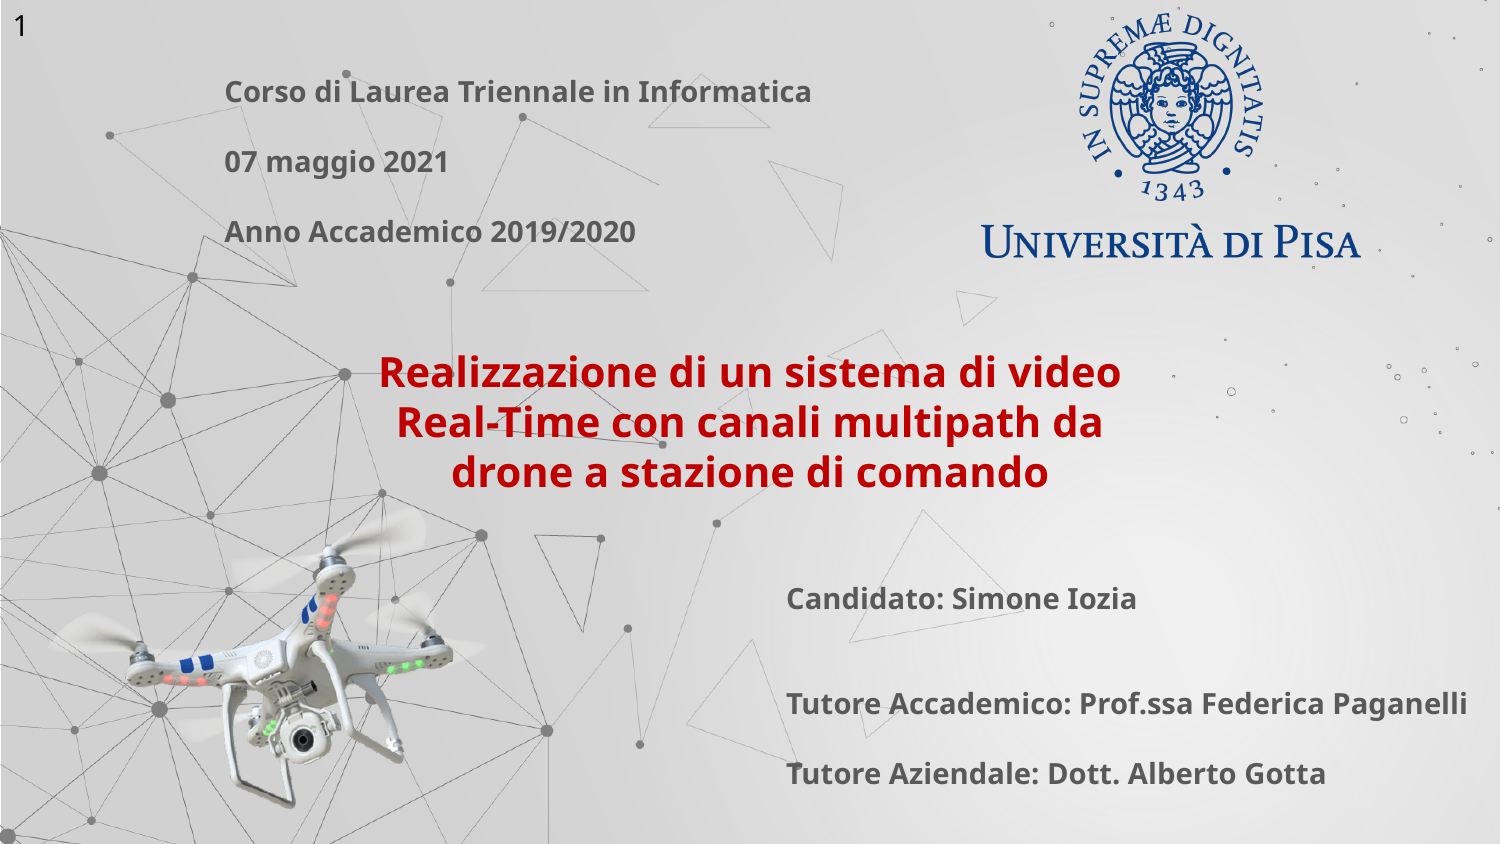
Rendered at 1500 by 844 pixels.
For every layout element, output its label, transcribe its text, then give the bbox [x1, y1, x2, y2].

picture [0, 0, 1500, 844]
text_box Corso di Laurea Triennale in Informatica 07 maggio 2021 Anno Accademico 2019/2020 [209, 66, 828, 256]
text_box Realizzazione di un sistema di video Real-Time con canali multipath da drone a stazione di comando [329, 338, 1171, 504]
text_box Candidato: Simone Iozia Tutore Accademico: Prof.ssa Federica Paganelli Tutore Aziendale: Dott. Alberto Gotta [771, 573, 1484, 798]
text_box 1 [0, 0, 45, 50]
